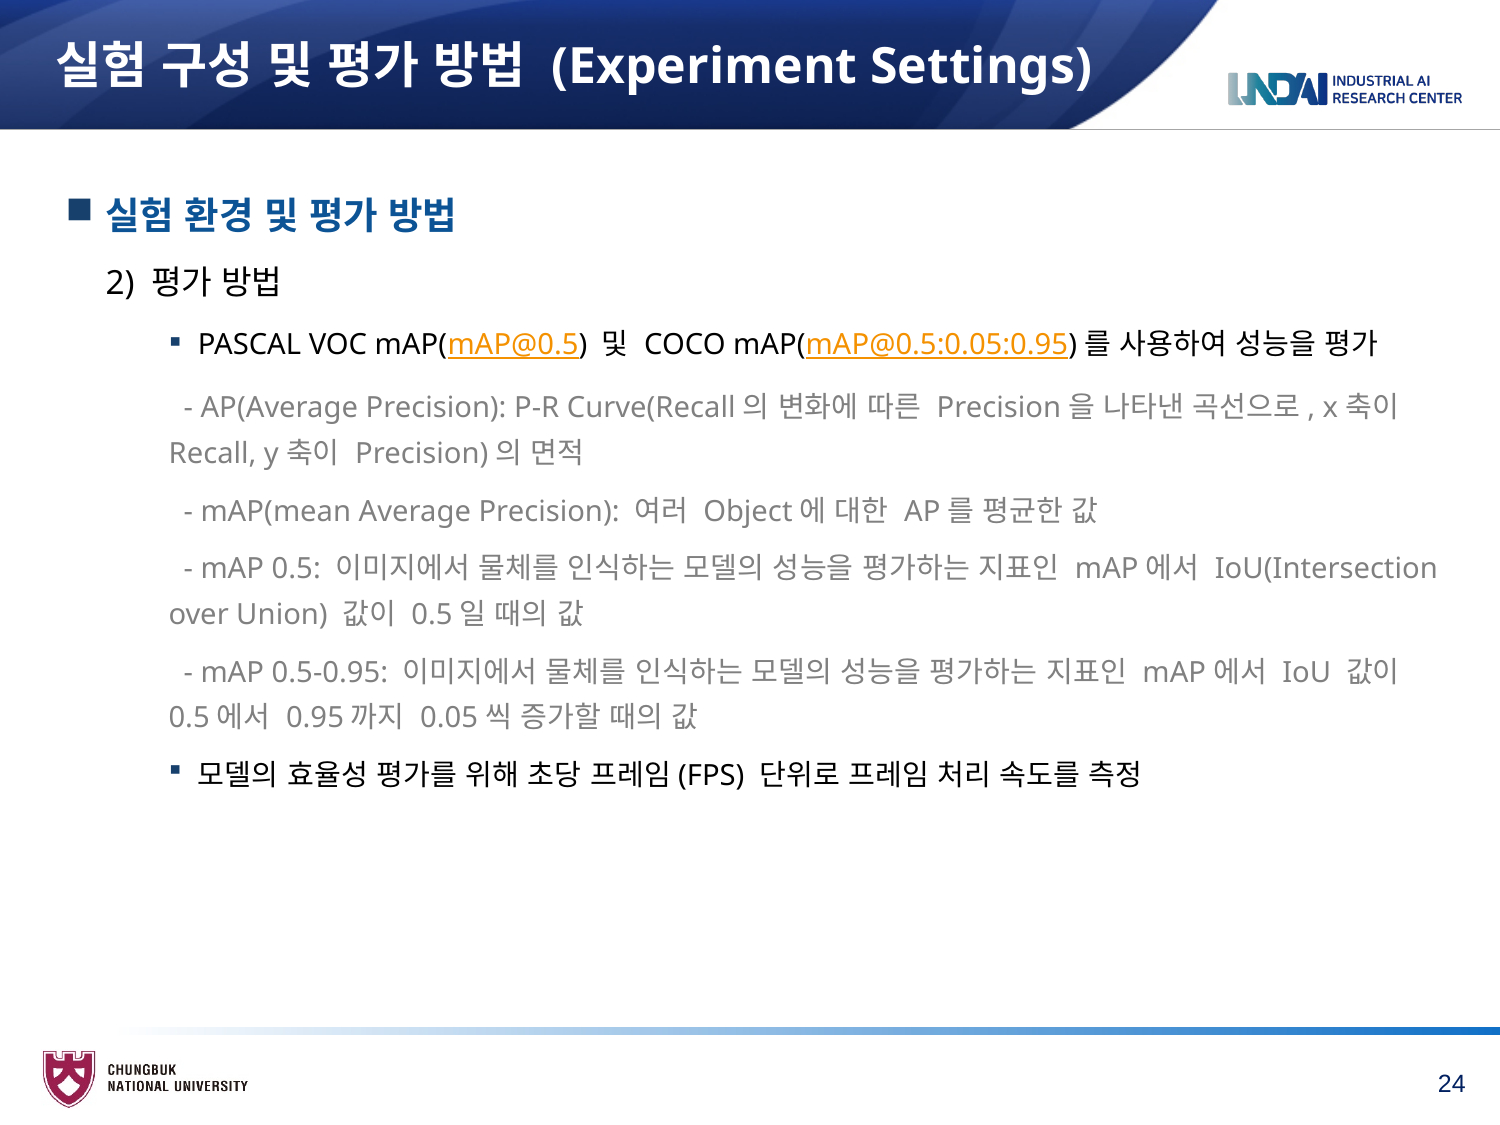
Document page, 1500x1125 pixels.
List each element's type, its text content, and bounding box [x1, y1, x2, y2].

title 실험 구성 및 평가 방법 (Experiment Settings) [55, 10, 1375, 116]
picture [41, 1049, 249, 1109]
picture [0, 0, 1500, 129]
text_box 실험 환경 및 평가 방법 2) 평가 방법 PASCAL VOC mAP(mAP@0.5) 및 COCO mAP(mAP@0.5:0.05:0.95)를 사용하여 성능을 평가 - AP(Average Precision): P-R Curve(Recall의 변화에 따른 Precision을 나타낸 곡선으로, x축이 Recall, y축이 Precision)의 면적 - mAP(mean Average Precision): 여러 Object에 대한 AP를 평균한 값 - mAP 0.5: 이미지에서 물체를 인식하는 모델의 성능을 평가하는 지표인 mAP에서 IoU(Intersection over Union) 값이 0.5일 때의 값 - mAP 0.5-0.95: 이미지에서 물체를 인식하는 모델의 성능을 평가하는 지표인 mAP에서 IoU 값이 0.5에서 0.95까지 0.05씩 증가할 때의 값 모델의 효율성 평가를 위해 초당 프레임(FPS) 단위로 프레임 처리 속도를 측정 [65, 178, 1444, 792]
